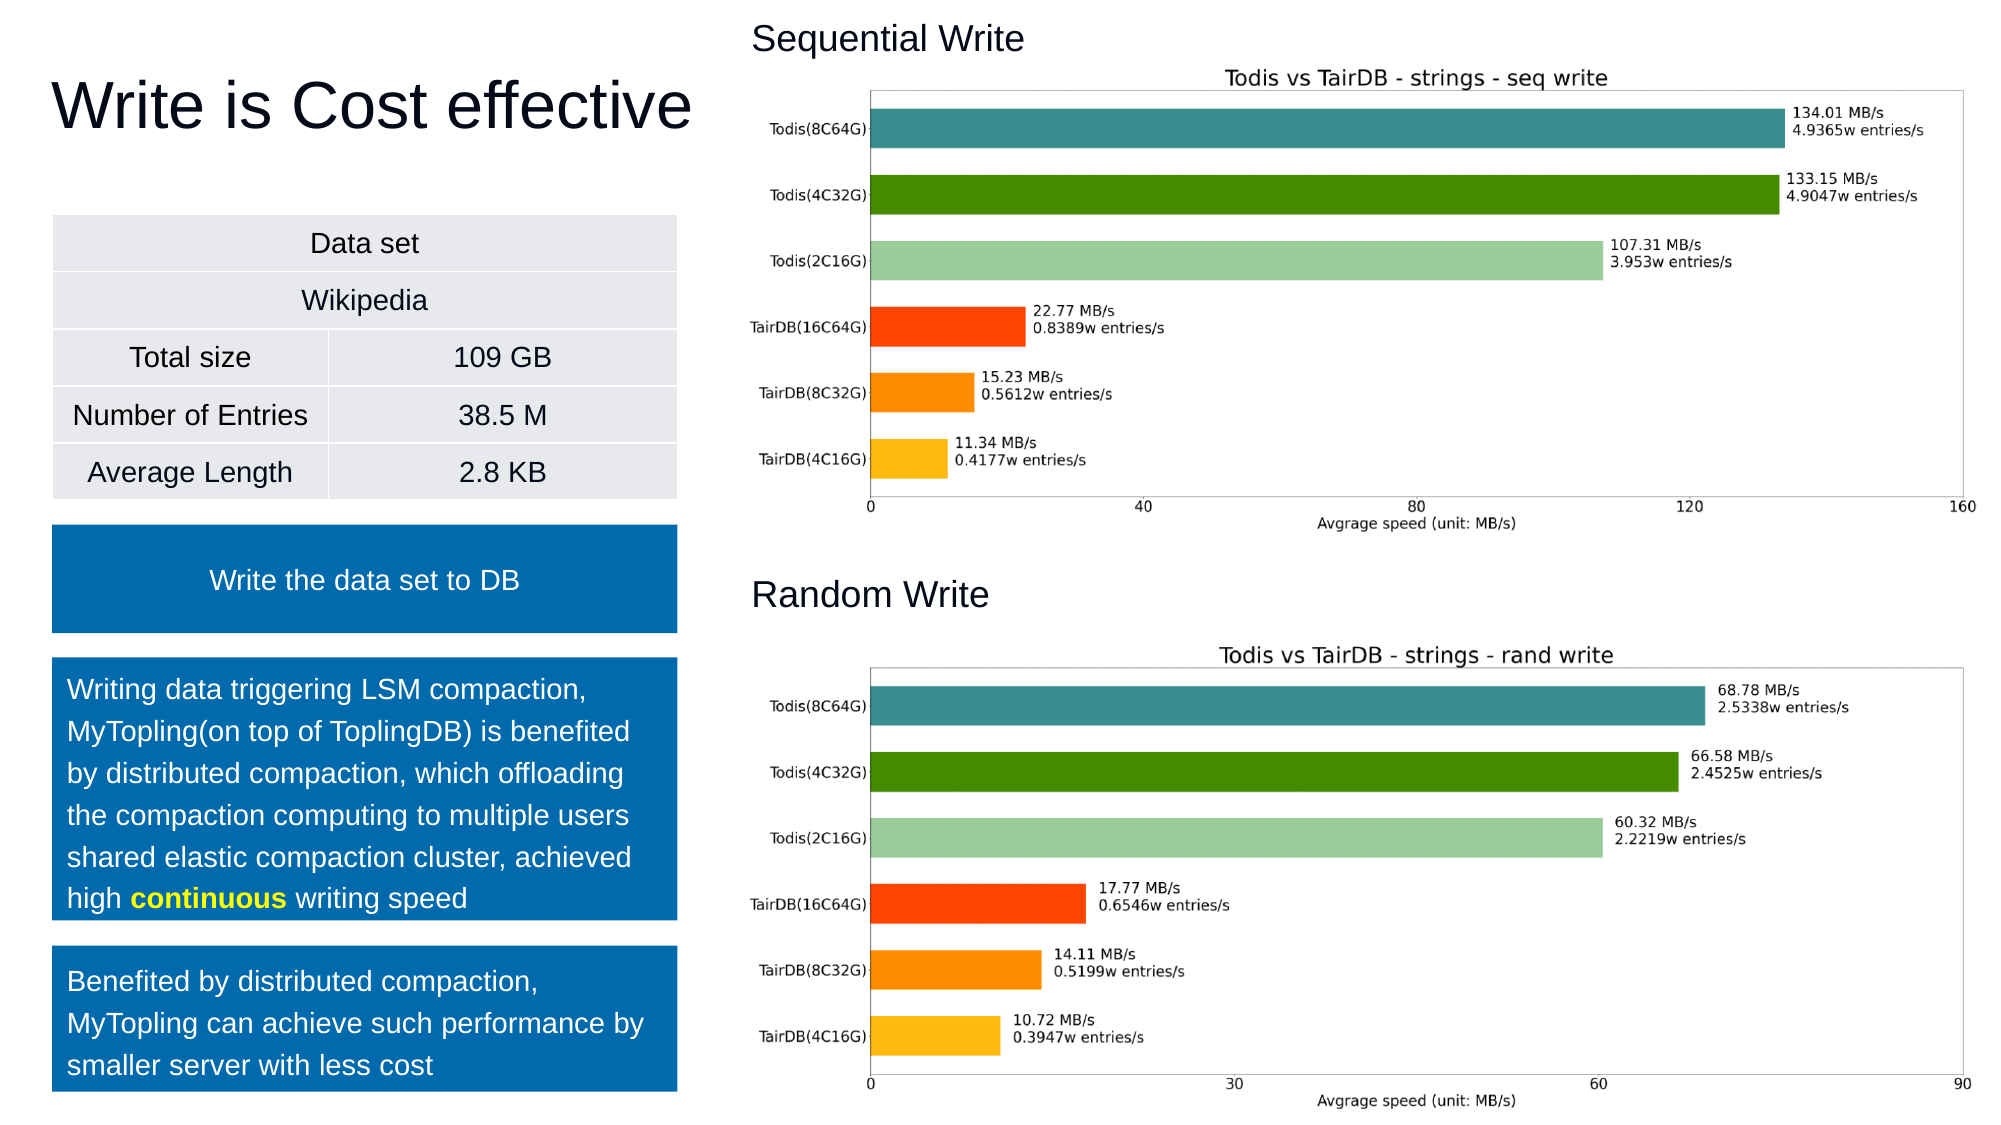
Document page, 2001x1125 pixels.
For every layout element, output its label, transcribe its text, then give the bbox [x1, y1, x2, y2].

table_cell Wikipedia [53, 272, 677, 328]
title Write is Cost effective [51, 70, 731, 155]
text_box Writing data triggering LSM compaction, MyTopling(on top of ToplingDB) is benefited by distributed compaction, which offloading the compaction computing to multiple users shared elastic compaction cluster, achieved high continuous writing speed [50, 655, 680, 922]
table_header Data set [53, 215, 677, 271]
table_cell Average Length [53, 444, 328, 499]
picture [736, 1, 2000, 1125]
text_box Benefited by distributed compaction, MyTopling can achieve such performance by smaller server with less cost [50, 943, 680, 1094]
text_box Write the data set to DB [50, 523, 680, 635]
table_cell Number of Entries [53, 387, 328, 442]
table_cell 2.8 KB [329, 444, 677, 499]
table_cell 109 GB [329, 330, 677, 385]
table_cell 38.5 M [329, 387, 677, 442]
table_cell Total size [53, 330, 328, 385]
